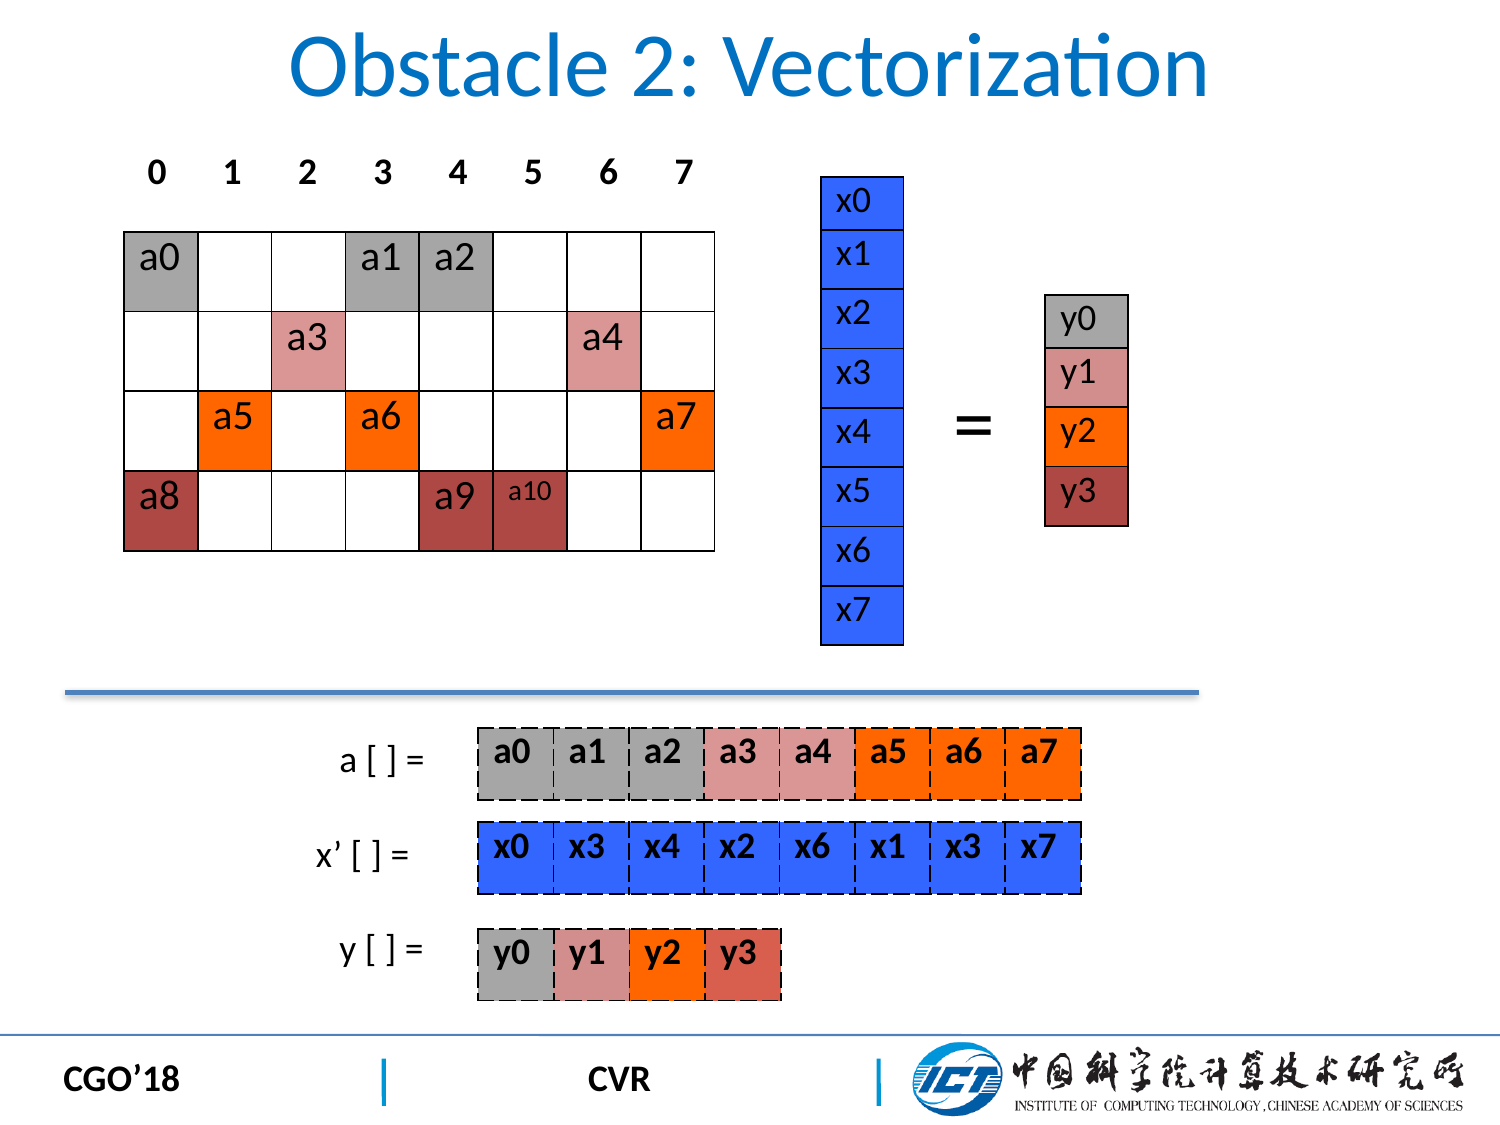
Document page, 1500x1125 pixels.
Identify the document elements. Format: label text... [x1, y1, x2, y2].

table_header x7 [1005, 822, 1081, 894]
text_box = [938, 361, 1010, 480]
table_header 4 [425, 149, 500, 221]
table_cell [346, 472, 418, 550]
table_cell x7 [822, 587, 903, 644]
table_cell [346, 312, 418, 390]
text_box a [ ] = [324, 727, 443, 788]
table_header x0 [822, 178, 903, 229]
table_cell [199, 472, 271, 550]
table_cell a4 [568, 312, 640, 390]
table_header y0 [478, 929, 554, 1001]
table_header 5 [500, 149, 576, 221]
table_cell [272, 392, 345, 470]
table_header x3 [554, 822, 629, 894]
table_header a0 [478, 728, 554, 800]
table_cell a5 [199, 392, 271, 470]
table_header a2 [629, 728, 704, 800]
table_cell a3 [272, 312, 345, 390]
table_cell [494, 312, 566, 390]
table_cell [420, 312, 492, 390]
table_cell a10 [494, 472, 566, 550]
table_cell x2 [822, 290, 903, 348]
table_header x3 [930, 822, 1005, 894]
table_header a1 [346, 233, 418, 311]
table_cell [494, 392, 566, 470]
table_header [568, 233, 640, 311]
table_header 6 [576, 149, 651, 221]
table_cell [568, 392, 640, 470]
table_cell [199, 312, 271, 390]
table_header x6 [779, 822, 855, 894]
table_header [642, 233, 714, 311]
table_header a2 [420, 233, 492, 311]
text_box x’ [ ] = [301, 822, 443, 882]
table_cell [642, 472, 714, 550]
table_cell x5 [822, 468, 903, 526]
table_cell a8 [125, 472, 197, 550]
table_cell [125, 312, 197, 390]
table_cell x3 [822, 349, 903, 407]
table_cell a6 [346, 392, 418, 470]
table_cell y1 [1046, 349, 1127, 406]
table_header a5 [855, 728, 930, 800]
table_header a3 [704, 728, 779, 800]
table_cell [125, 392, 197, 470]
table_header a7 [1005, 728, 1081, 800]
table_header 7 [651, 149, 726, 221]
table_cell x1 [822, 231, 903, 288]
table_header y0 [1046, 296, 1127, 347]
table_cell x6 [822, 527, 903, 585]
table_header [272, 233, 345, 311]
table_header x4 [629, 822, 704, 894]
table_header y2 [629, 929, 705, 1001]
table_header a1 [554, 728, 629, 800]
table_header 3 [350, 149, 425, 221]
title Obstacle 2: Vectorization [74, 18, 1426, 100]
table_cell y3 [1046, 467, 1127, 525]
table_header [494, 233, 566, 311]
table_header a0 [125, 233, 197, 311]
table_cell a9 [420, 472, 492, 550]
table_header y1 [554, 929, 629, 1001]
text_box y [ ] = [324, 916, 443, 977]
table_cell [568, 472, 640, 550]
table_header a4 [779, 728, 855, 800]
table_header x2 [704, 822, 779, 894]
table_header y3 [705, 929, 781, 1001]
table_header 2 [275, 149, 350, 221]
table_cell a7 [642, 392, 714, 470]
table_cell [272, 472, 345, 550]
table_header [199, 233, 271, 311]
table_header a6 [930, 728, 1005, 800]
table_cell [420, 392, 492, 470]
table_header 1 [199, 149, 275, 221]
table_cell x4 [822, 409, 903, 466]
table_header x1 [855, 822, 930, 894]
table_cell y2 [1046, 408, 1127, 466]
picture [909, 1040, 1471, 1118]
table_cell [642, 312, 714, 390]
table_header 0 [124, 149, 199, 221]
table_header x0 [478, 822, 554, 894]
